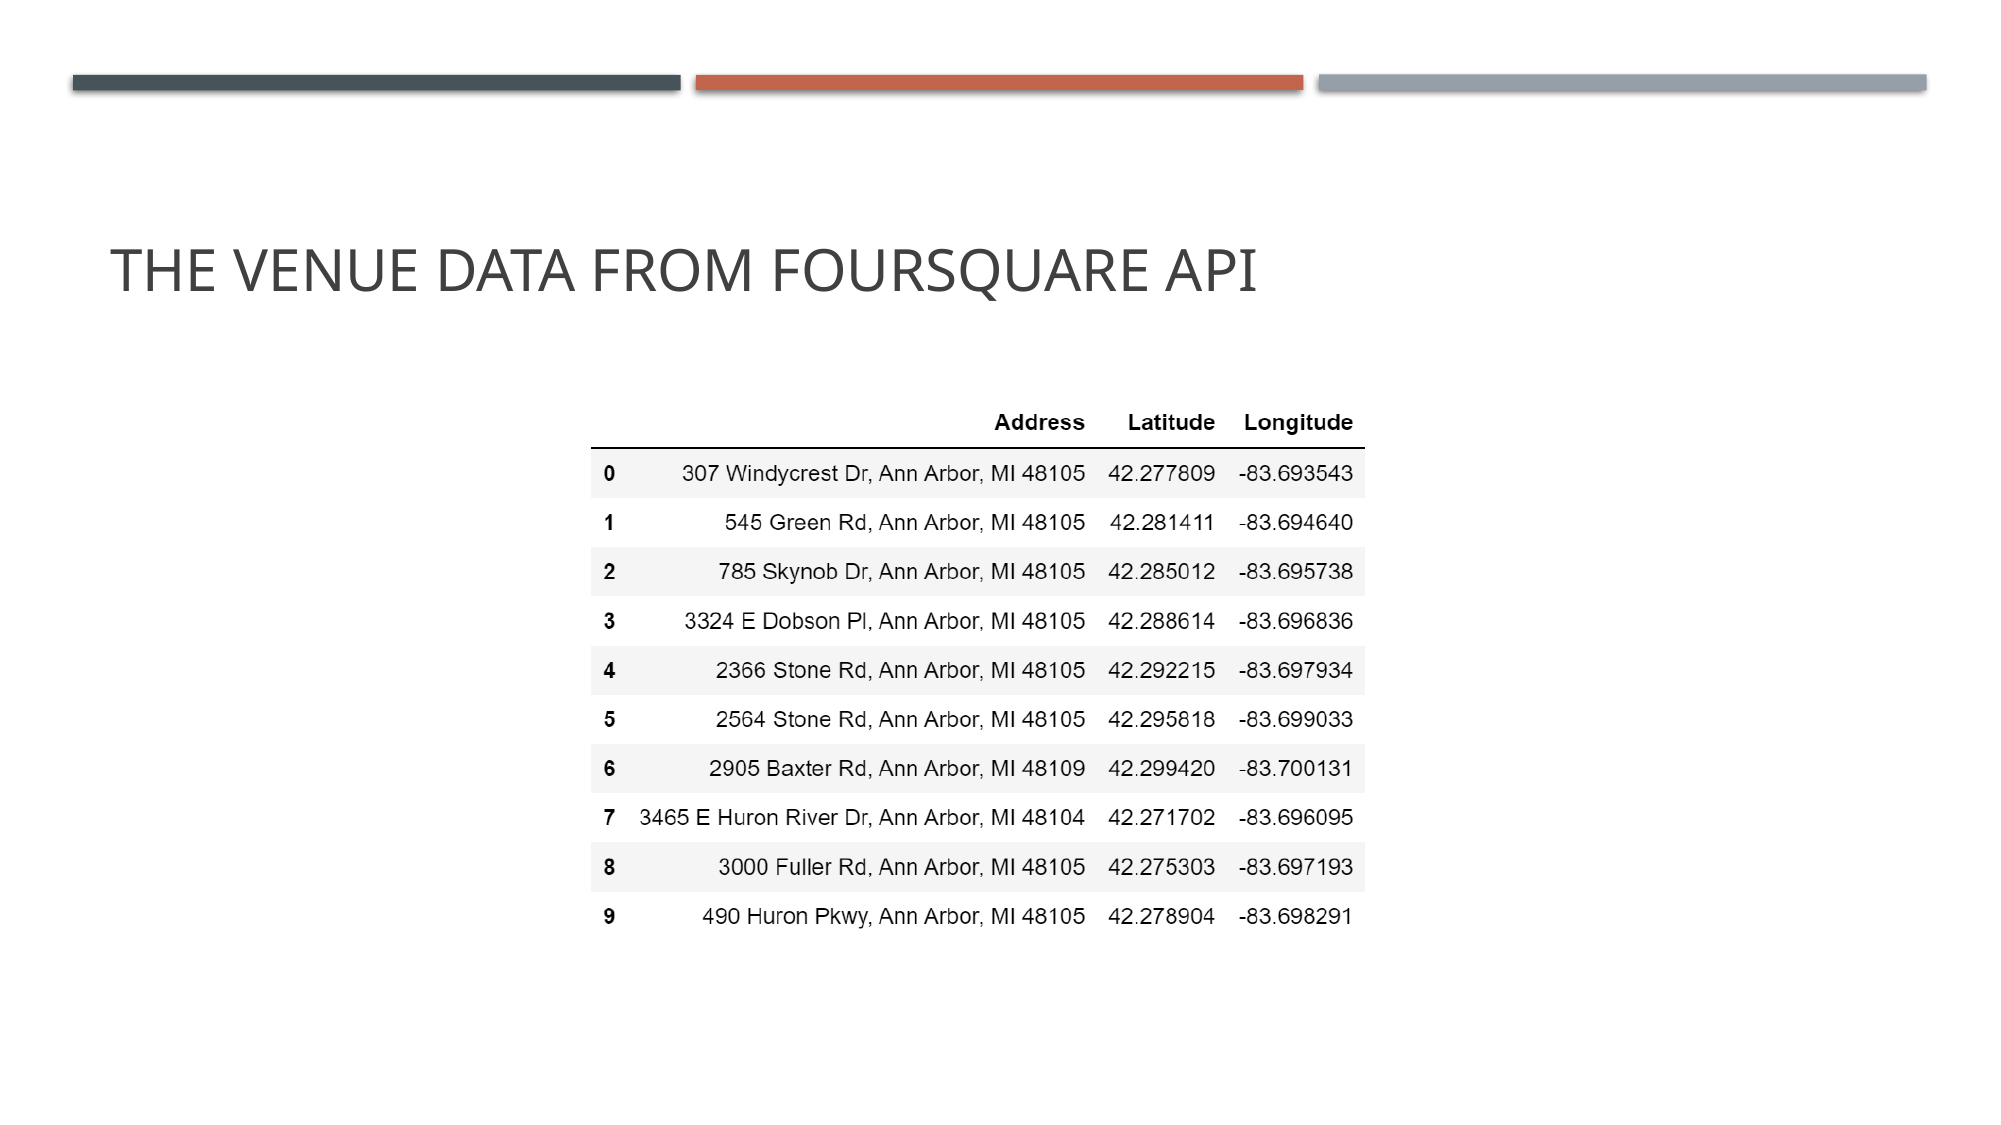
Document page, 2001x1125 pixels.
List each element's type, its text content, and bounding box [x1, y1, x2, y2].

title the venue data from Foursquare API [95, 115, 1905, 311]
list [572, 383, 1428, 981]
